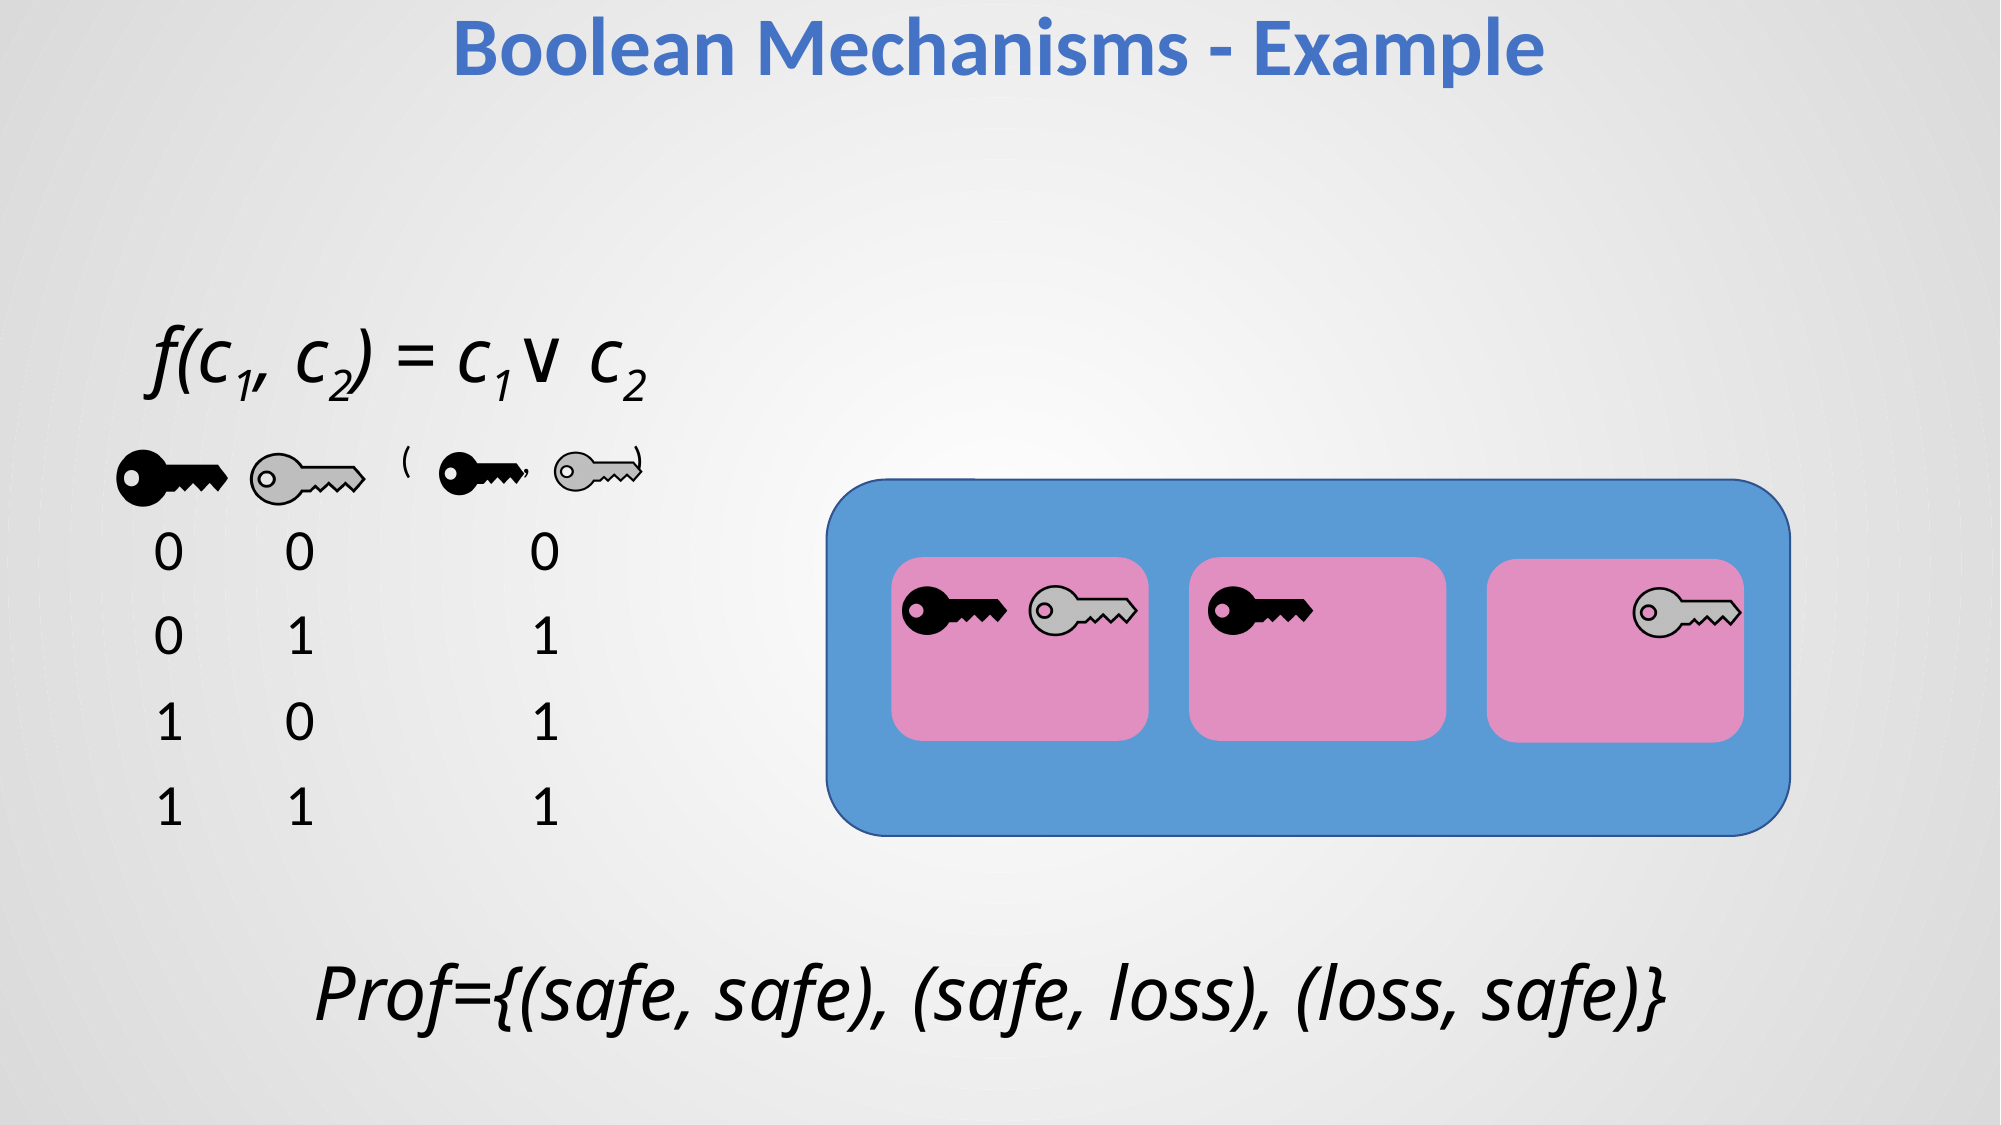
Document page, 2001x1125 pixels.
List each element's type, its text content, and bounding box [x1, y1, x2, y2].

picture [246, 422, 369, 536]
title Boolean Mechanisms - Example [0, 0, 2000, 106]
picture [551, 428, 645, 515]
picture [434, 424, 528, 523]
text_box Prof={(safe, safe), (safe, loss), (loss, safe)} [298, 929, 1802, 1050]
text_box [826, 479, 1791, 836]
text_box f(c1, c2) = c1∨ c2 [137, 292, 761, 425]
picture [111, 413, 233, 543]
